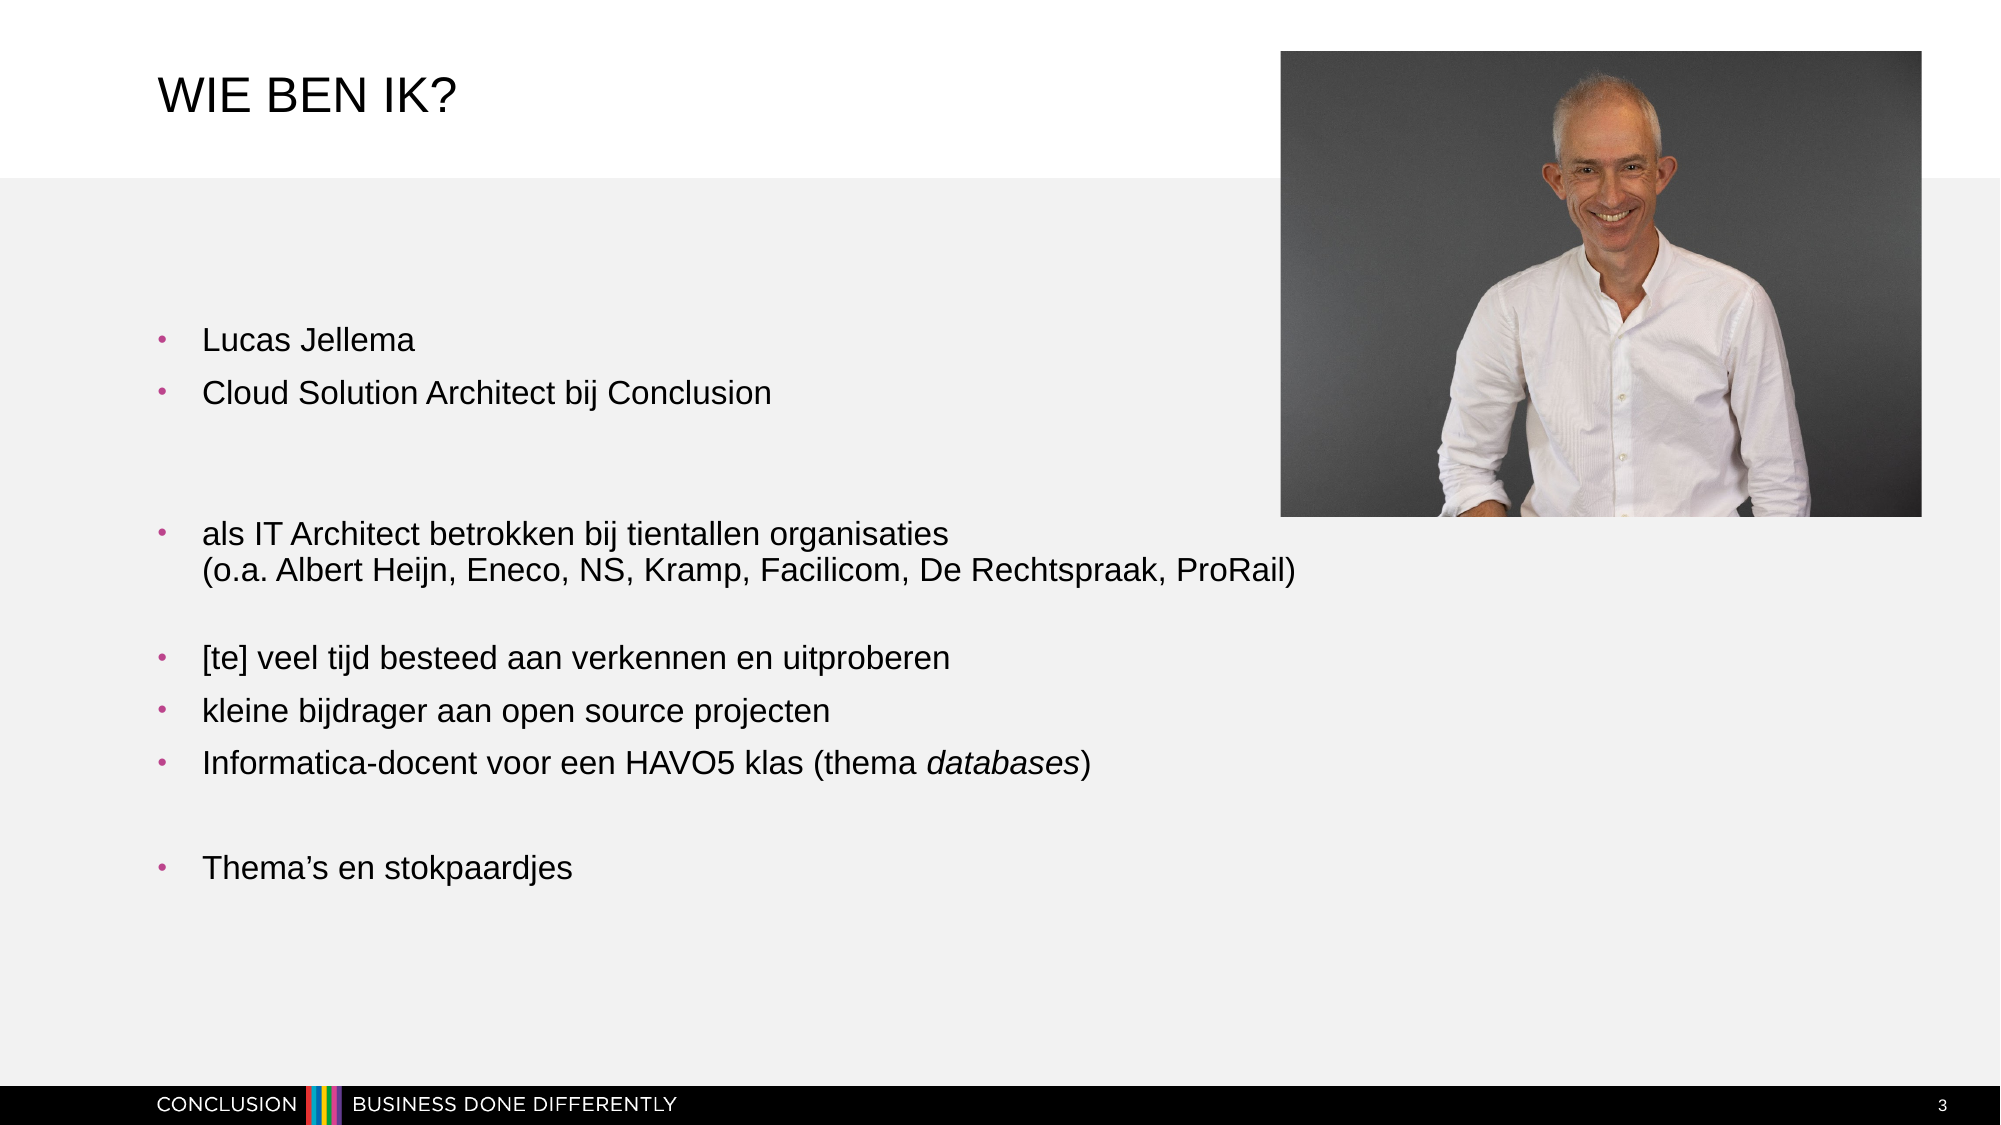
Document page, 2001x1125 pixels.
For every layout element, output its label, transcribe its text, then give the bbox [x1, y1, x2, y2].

slide_number 3 [1915, 1094, 1948, 1119]
picture [1280, 37, 1922, 517]
picture [0, 1086, 315, 1125]
title Wie ben Ik? [157, 74, 1280, 114]
picture [318, 1086, 2000, 1125]
list Lucas Jellema Cloud Solution Architect bij Conclusion als IT Architect betrokken bij tientallen organisaties (o.a. Albert Heijn, Eneco, NS, Kramp, Facilicom, De Rechtspraak, ProRail) [te] veel tijd besteed aan verkennen en uitproberen kleine bijdrager aan open source projecten Informatica-docent voor een HAVO5 klas (thema databases) Thema’s en stokpaardjes [157, 243, 1843, 1020]
